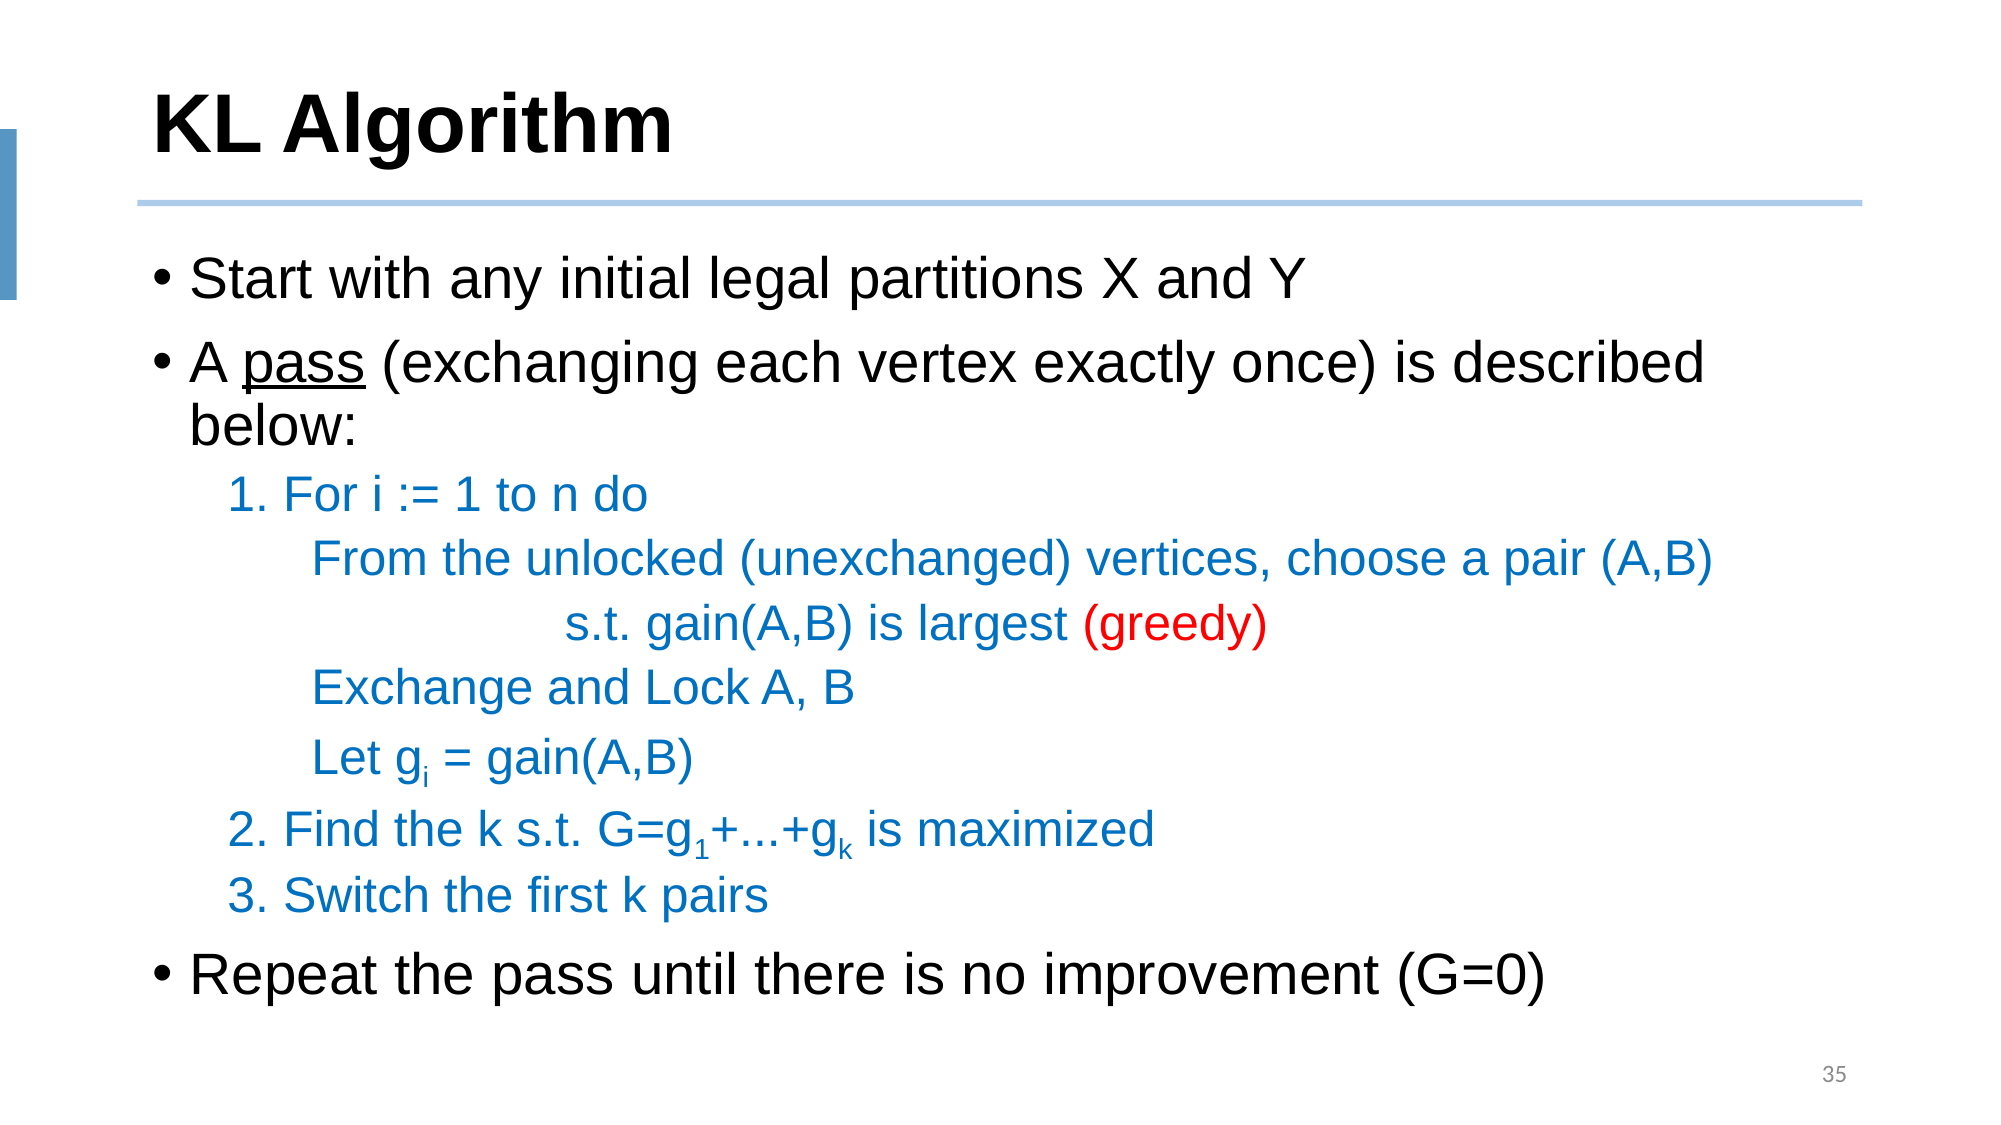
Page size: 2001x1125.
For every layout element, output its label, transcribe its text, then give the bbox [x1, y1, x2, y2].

list Start with any initial legal partitions X and Y A pass (exchanging each vertex exactly once) is described below: 1. For i := 1 to n do From the unlocked (unexchanged) vertices, choose a pair (A,B) s.t. gain(A,B) is largest (greedy) Exchange and Lock A, B Let gi = gain(A,B) 2. Find the k s.t. G=g1+...+gk is maximized 3. Switch the first k pairs Repeat the pass until there is no improvement (G=0) [137, 240, 1863, 1014]
title KL Algorithm [137, 42, 1863, 208]
slide_number 35 [1412, 1042, 1863, 1103]
